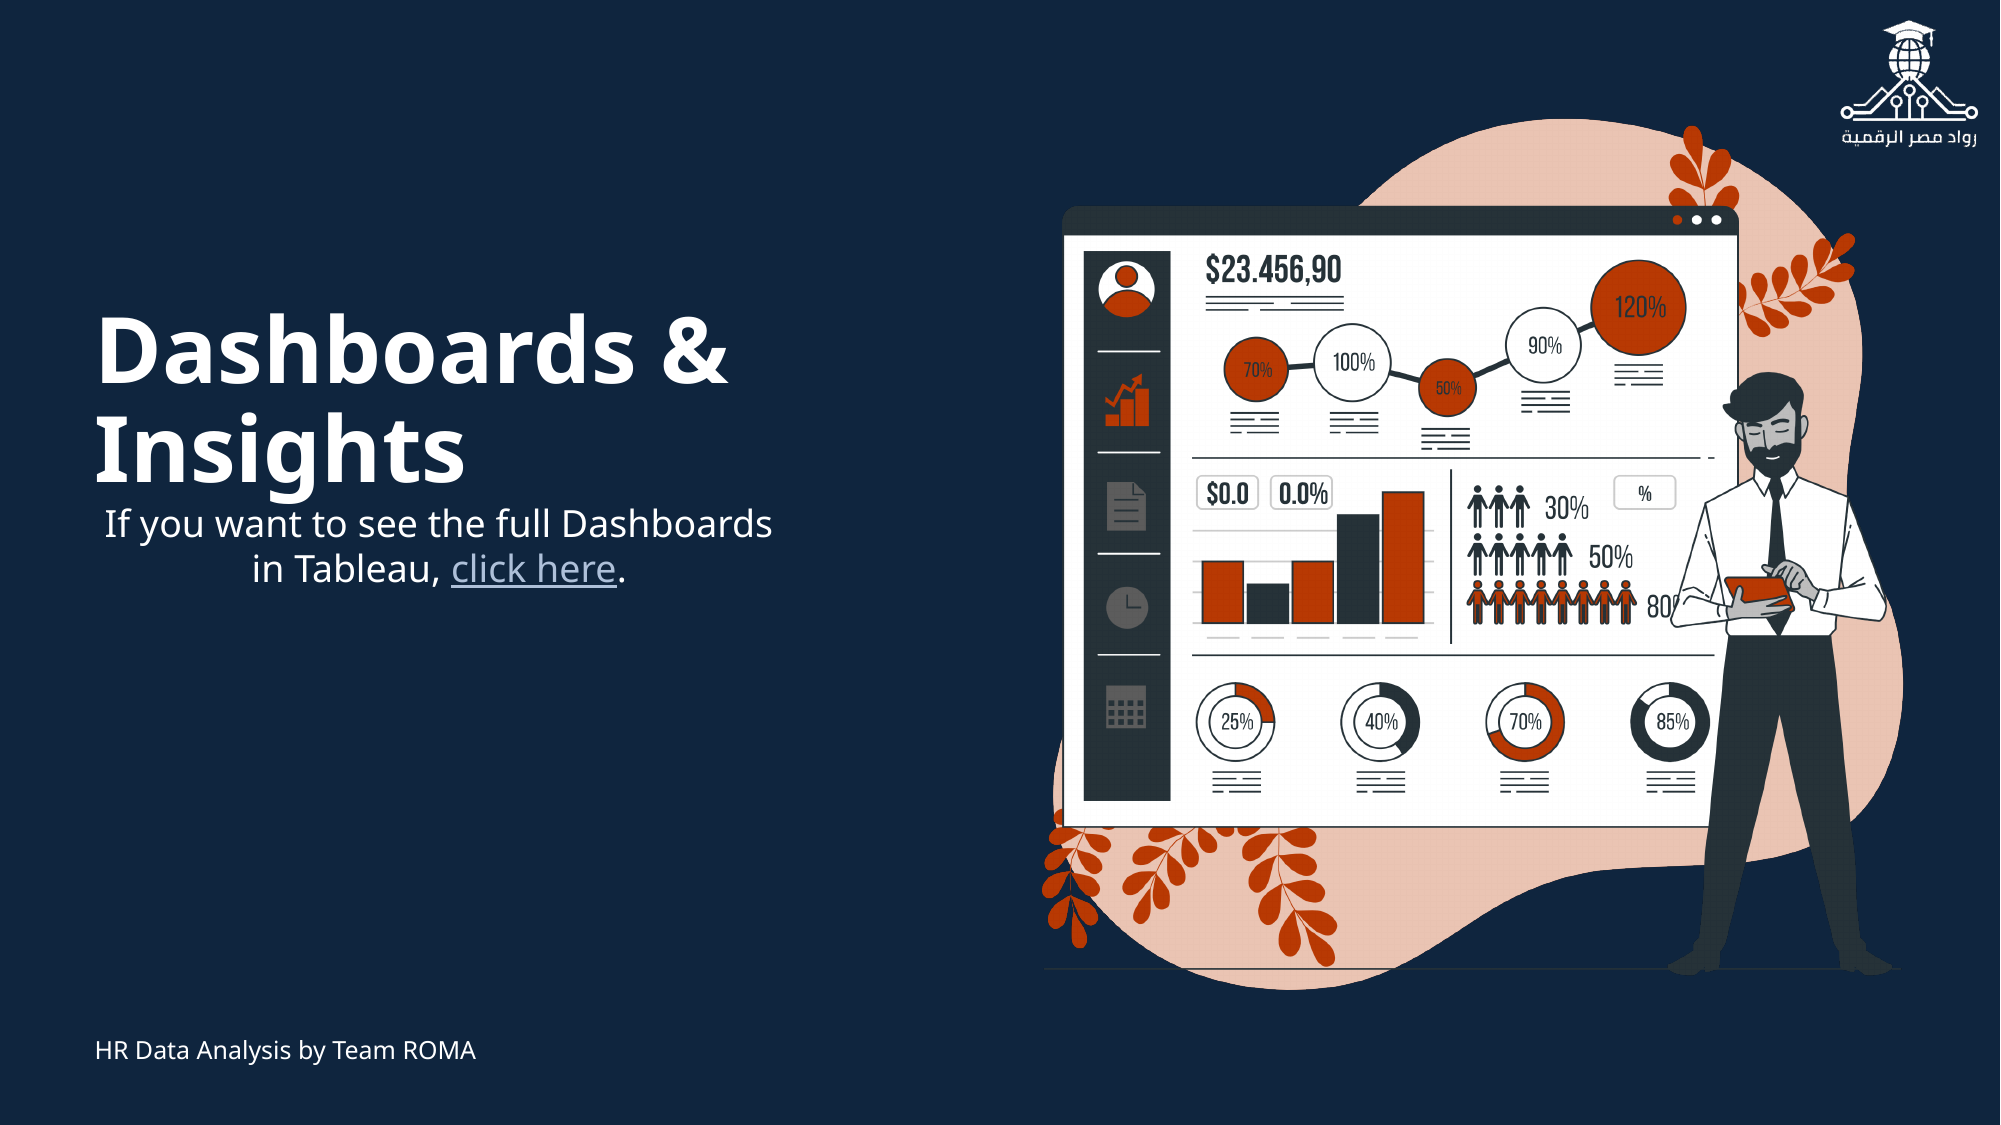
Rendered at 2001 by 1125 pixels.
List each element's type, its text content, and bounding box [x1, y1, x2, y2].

title Dashboards & Insights [79, 294, 995, 513]
picture [1004, 0, 2000, 1025]
text_box If you want to see the full Dashboards in Tableau, click here. [79, 492, 799, 604]
footer HR Data Analysis by Team ROMA [79, 1020, 755, 1080]
